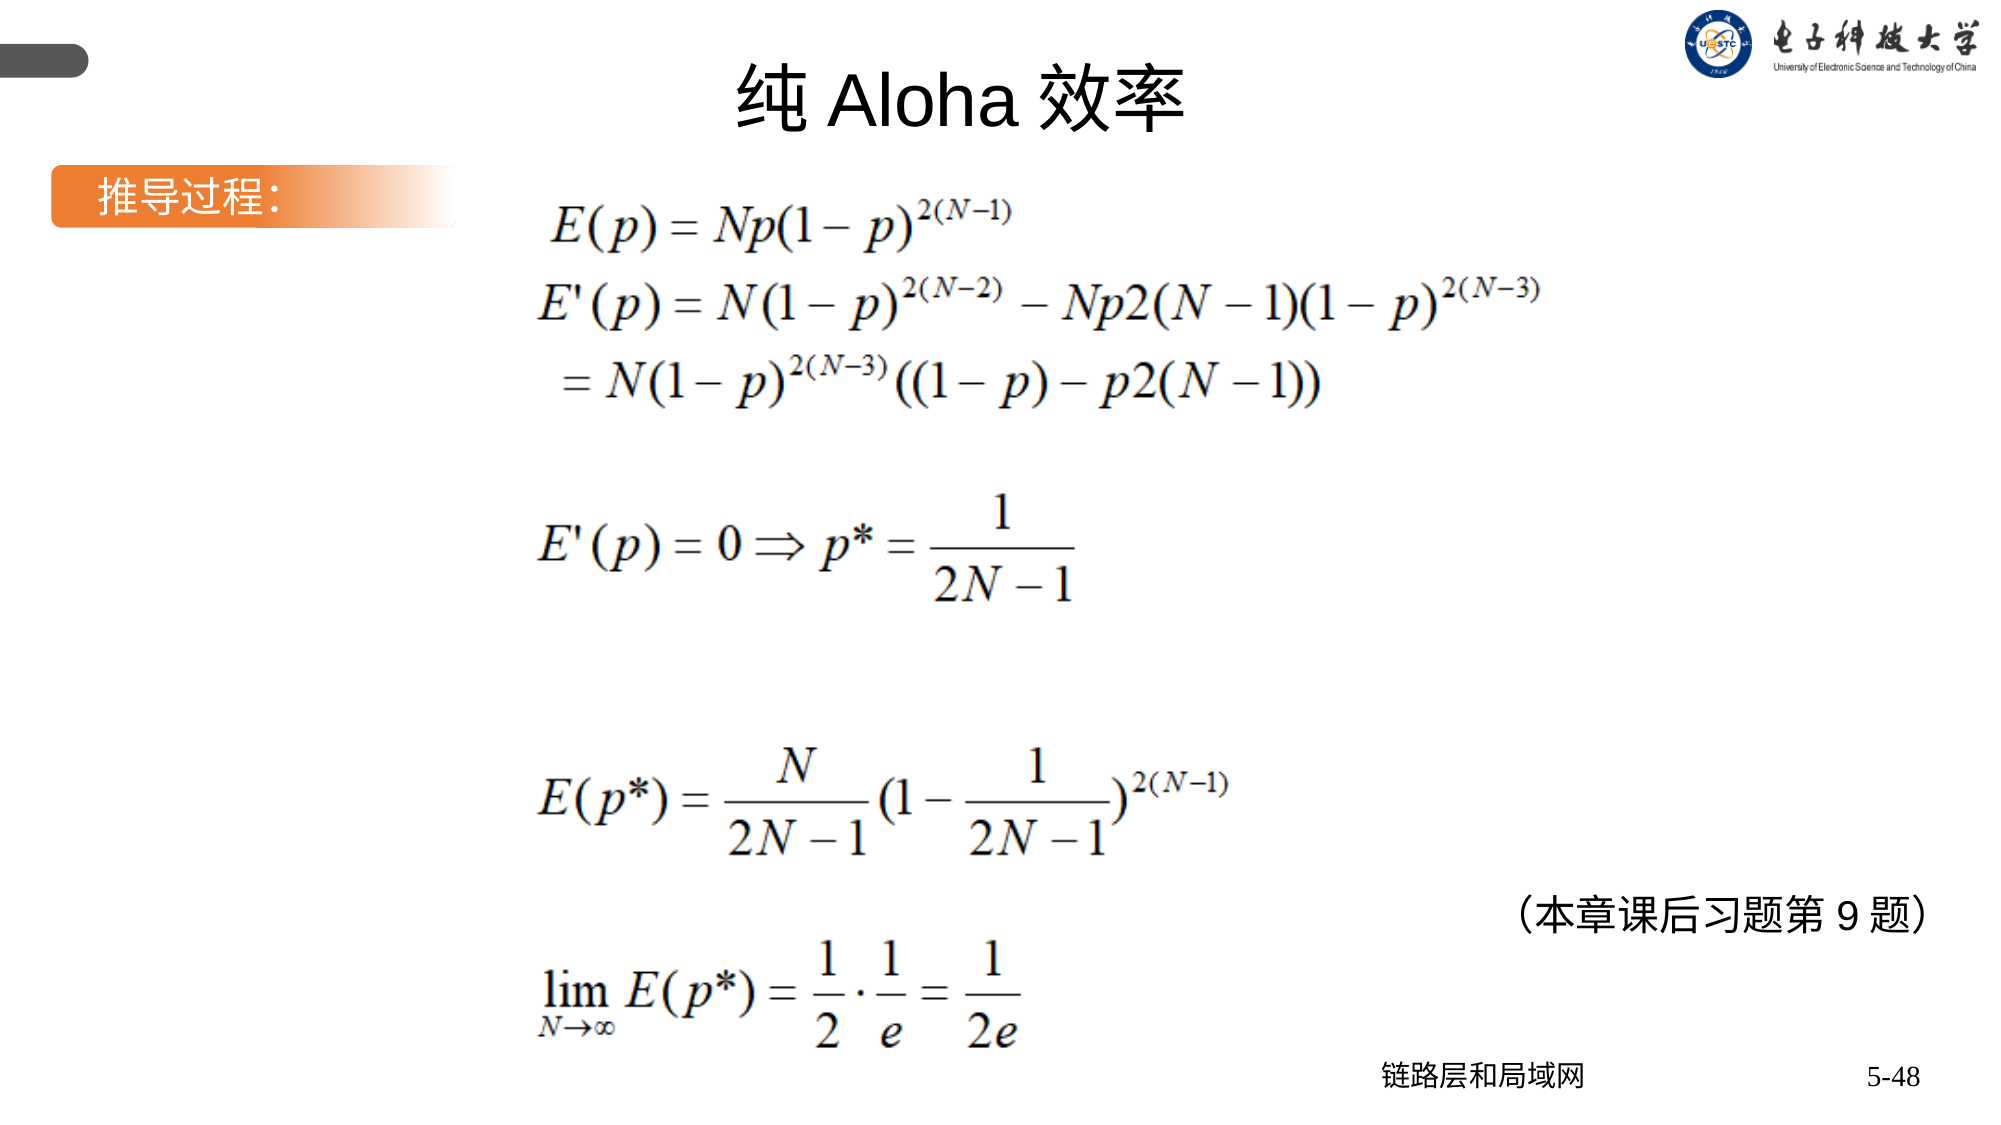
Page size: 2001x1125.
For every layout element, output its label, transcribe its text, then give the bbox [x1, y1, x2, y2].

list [480, 181, 1583, 1111]
footer 链路层和局域网 [1366, 1050, 1852, 1125]
slide_number 5- [1852, 1050, 2000, 1125]
text_box 纯Aloha效率 [111, 54, 1812, 243]
picture [1685, 10, 1979, 78]
text_box 推导过程： [50, 163, 457, 229]
text_box （本章课后习题第9题） [1583, 881, 2000, 946]
